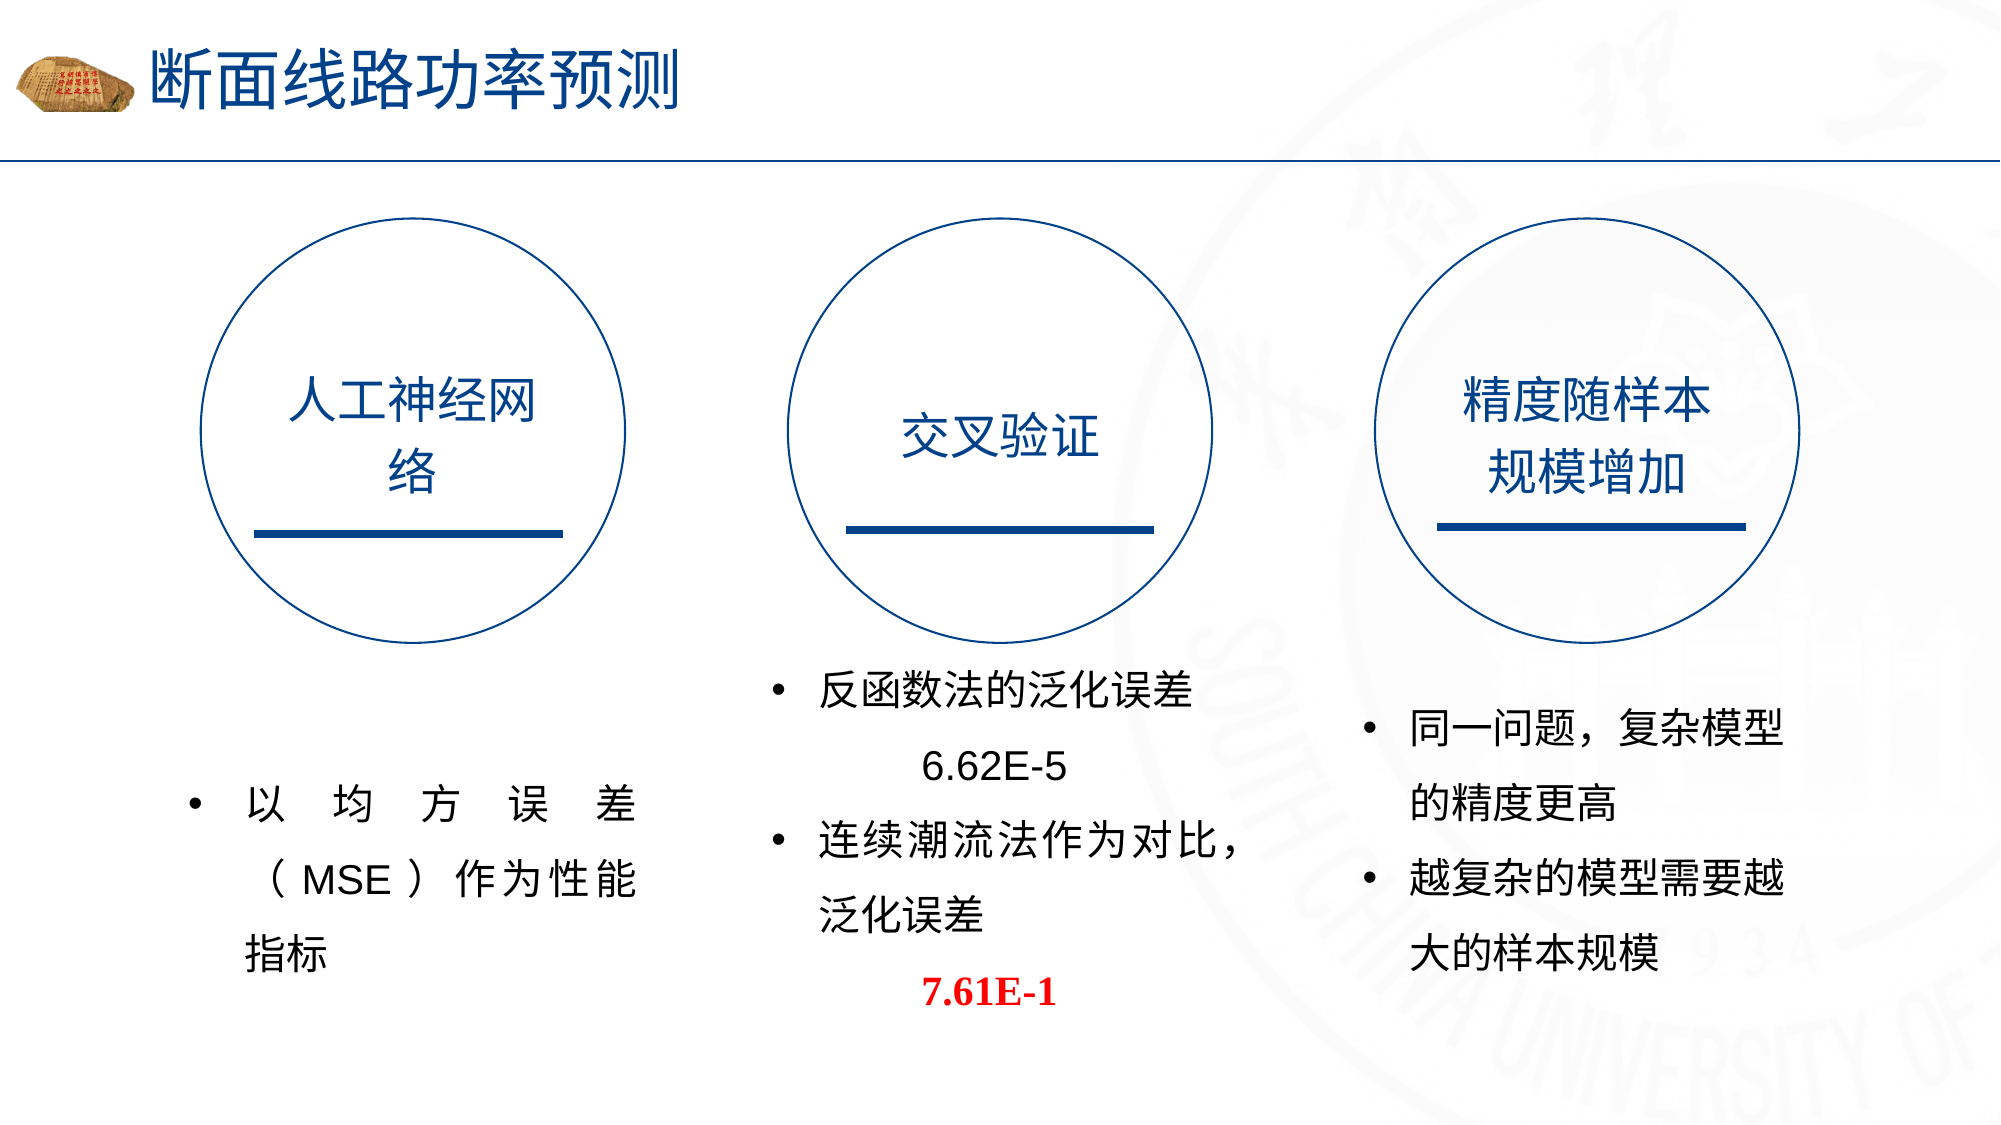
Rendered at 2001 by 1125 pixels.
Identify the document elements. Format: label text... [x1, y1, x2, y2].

picture [13, 54, 135, 112]
text_box 精度随样本规模增加 [1415, 326, 1759, 530]
text_box 同一问题，复杂模型的精度更高 越复杂的模型需要越大的样本规模 [1347, 669, 1827, 985]
text_box 以均方误差（MSE）作为性能指标 [173, 745, 653, 986]
text_box 人工神经网络 [241, 326, 585, 530]
text_box 反函数法的泛化误差 6.62E-5 连续潮流法作为对比，泛化误差 7.61E-1 [756, 631, 1236, 1022]
text_box 交叉验证 [828, 362, 1172, 494]
title 断面线路功率预测 [147, 28, 1845, 138]
